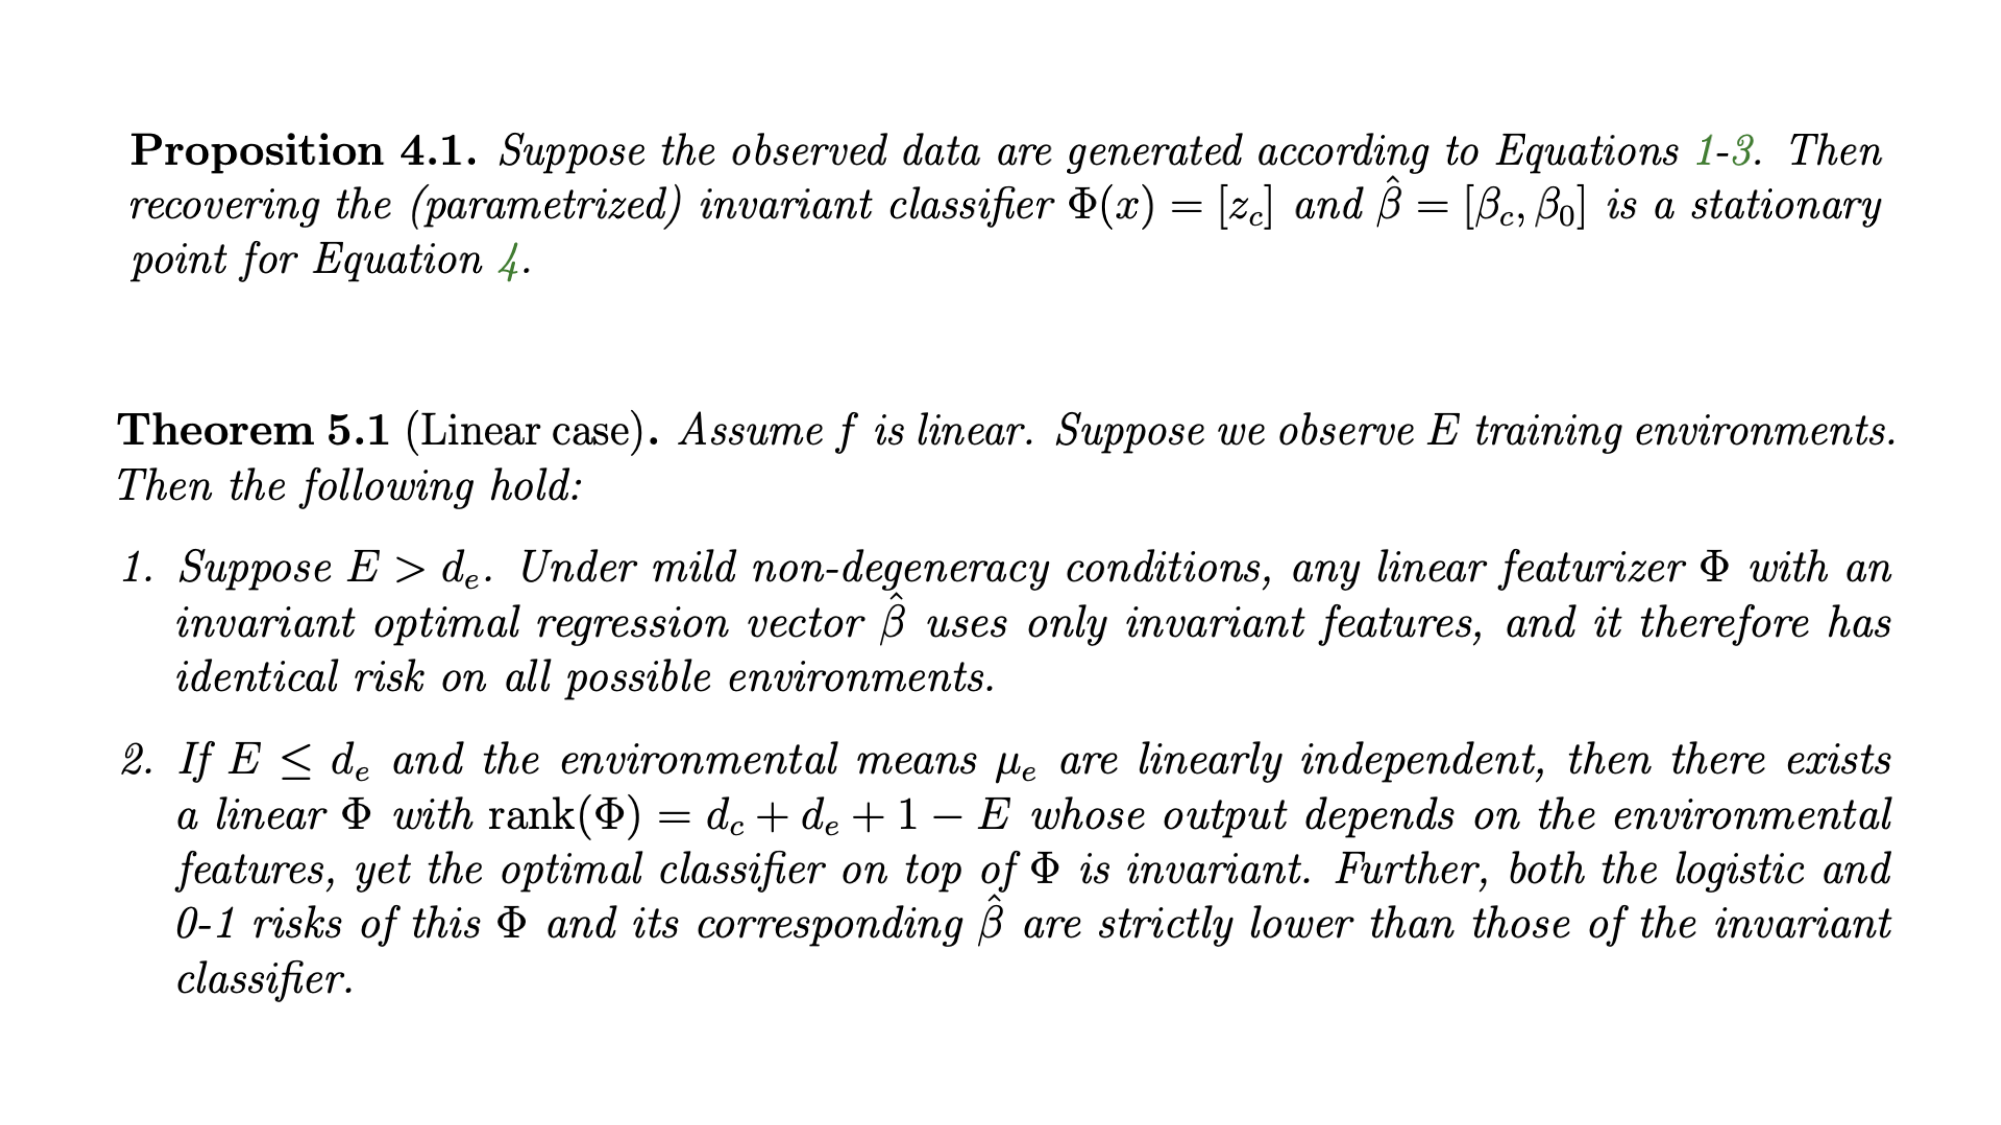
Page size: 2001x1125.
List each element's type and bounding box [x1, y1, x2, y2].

picture [93, 385, 1907, 1020]
list [93, 107, 1907, 307]
